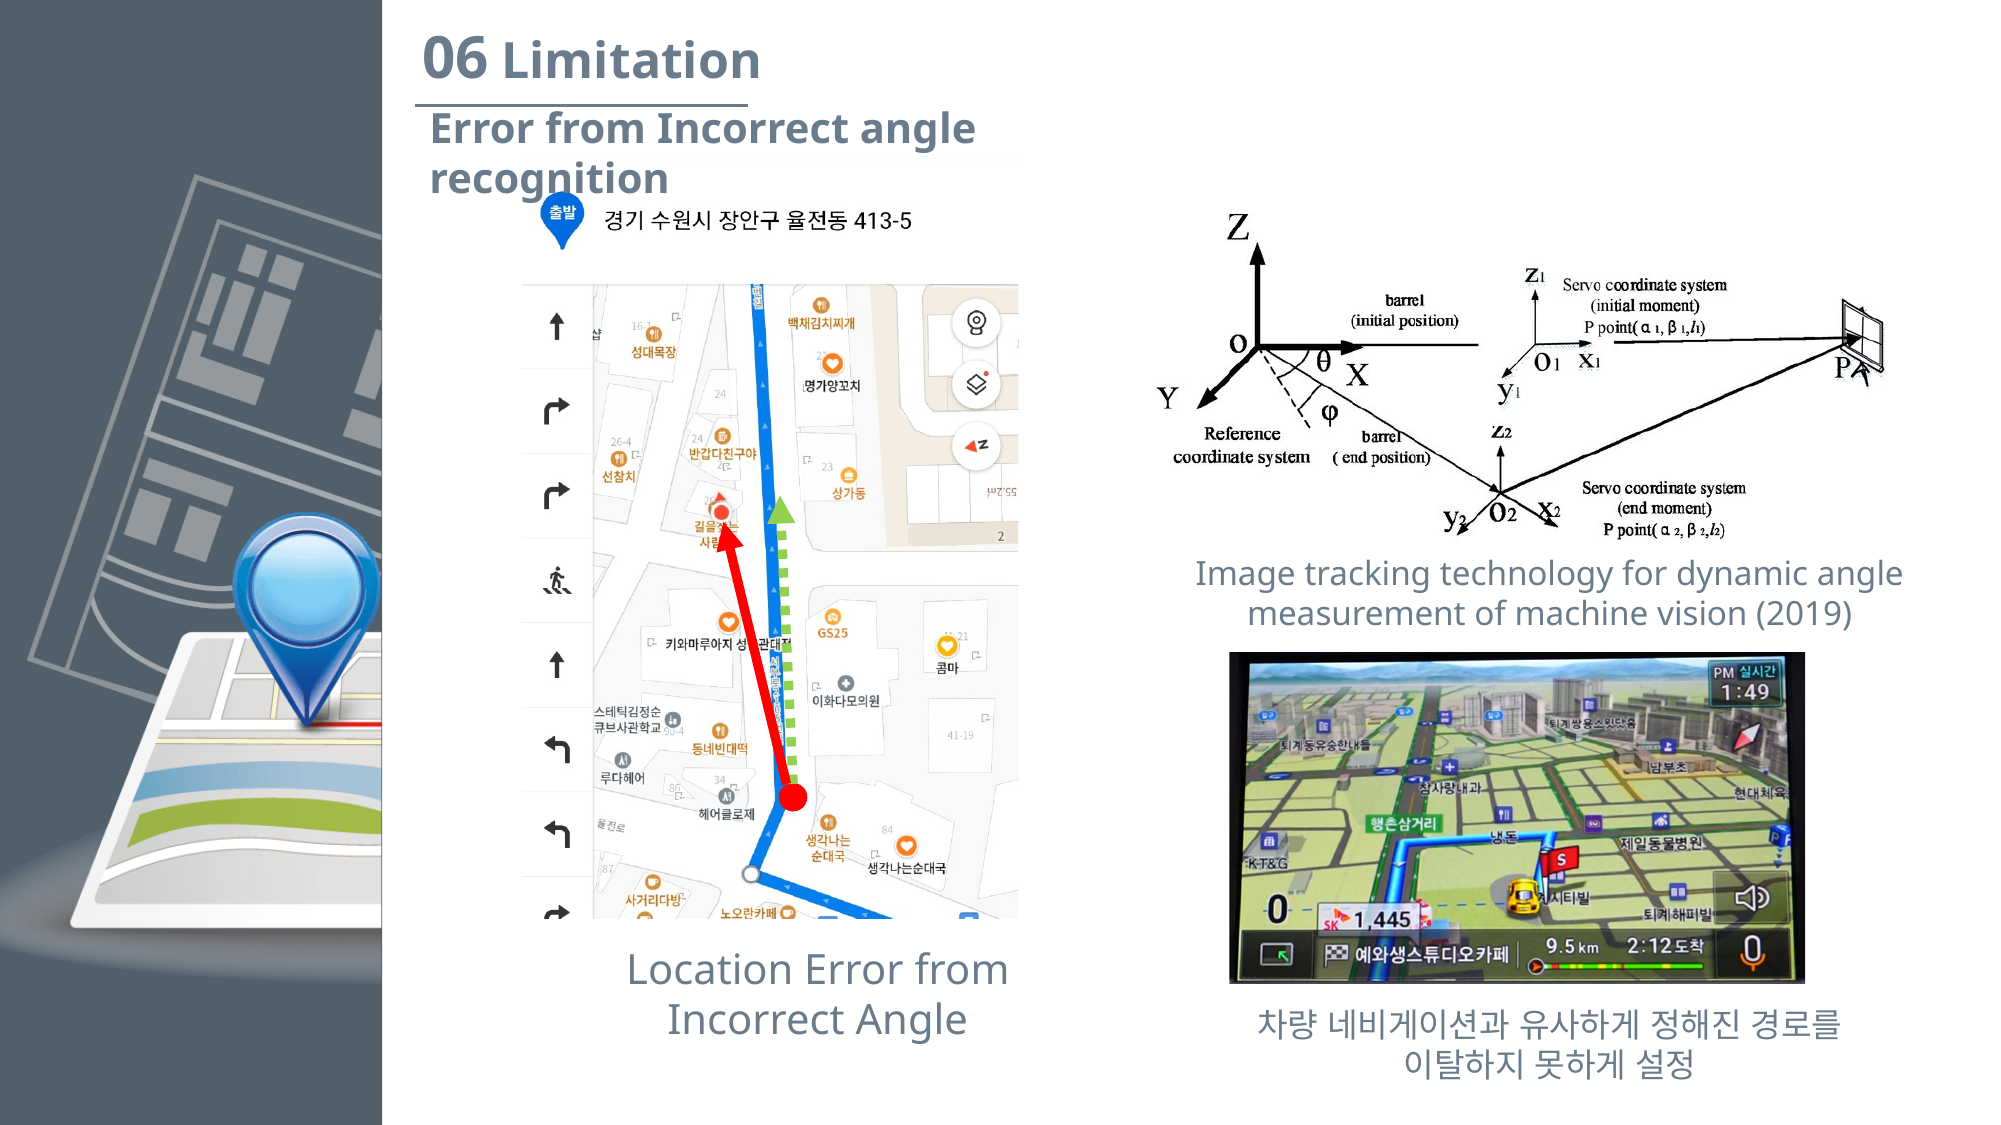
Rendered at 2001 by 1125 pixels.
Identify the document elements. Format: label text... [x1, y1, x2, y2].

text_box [723, 521, 787, 784]
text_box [779, 495, 794, 784]
picture [521, 158, 1019, 919]
text_box 06 Limitation [406, 0, 1250, 110]
text_box Image tracking technology for dynamic angle measurement of machine vision (2019) [1146, 536, 1954, 647]
picture [1229, 652, 1806, 984]
picture [0, 117, 382, 1002]
text_box Error from Incorrect angle recognition [414, 96, 1222, 207]
picture [1146, 205, 1888, 545]
text_box Location Error from Incorrect Angle [414, 937, 1222, 1048]
text_box 차량 네비게이션과 유사하게 정해진 경로를 이탈하지 못하게 설정 [1146, 989, 1954, 1100]
